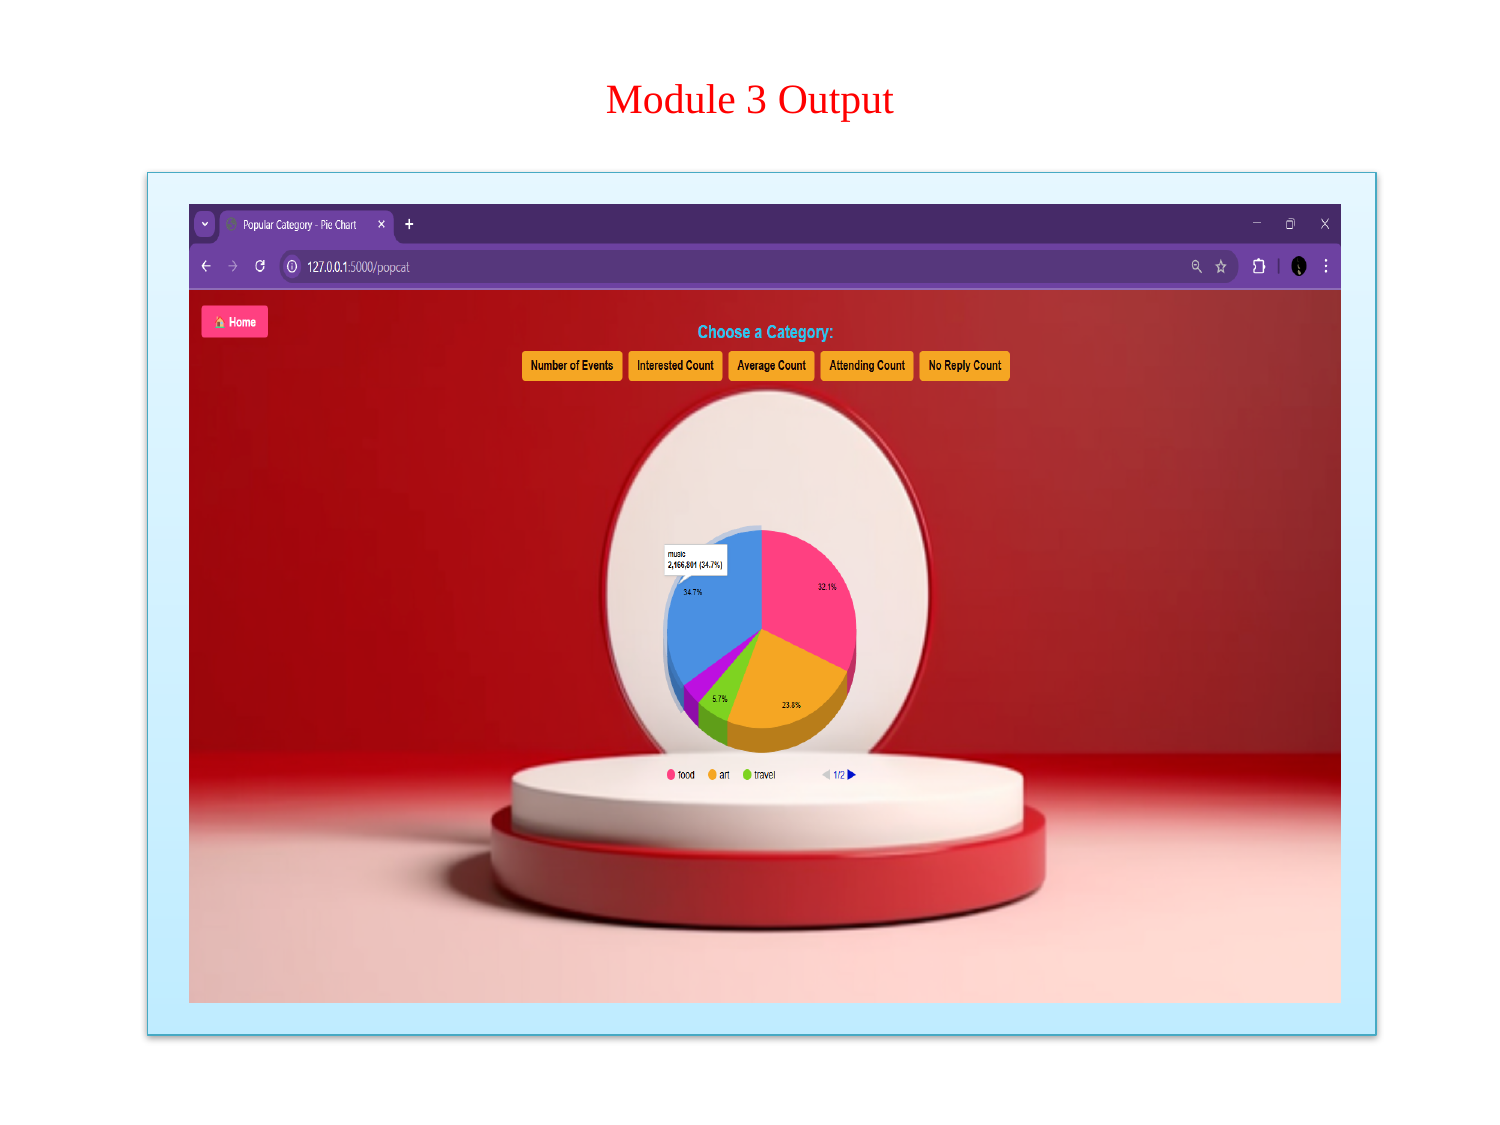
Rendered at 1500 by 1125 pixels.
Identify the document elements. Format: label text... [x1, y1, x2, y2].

picture [189, 204, 1341, 1003]
title Module 3 Output [75, 45, 1425, 149]
text_box [147, 172, 1377, 1036]
